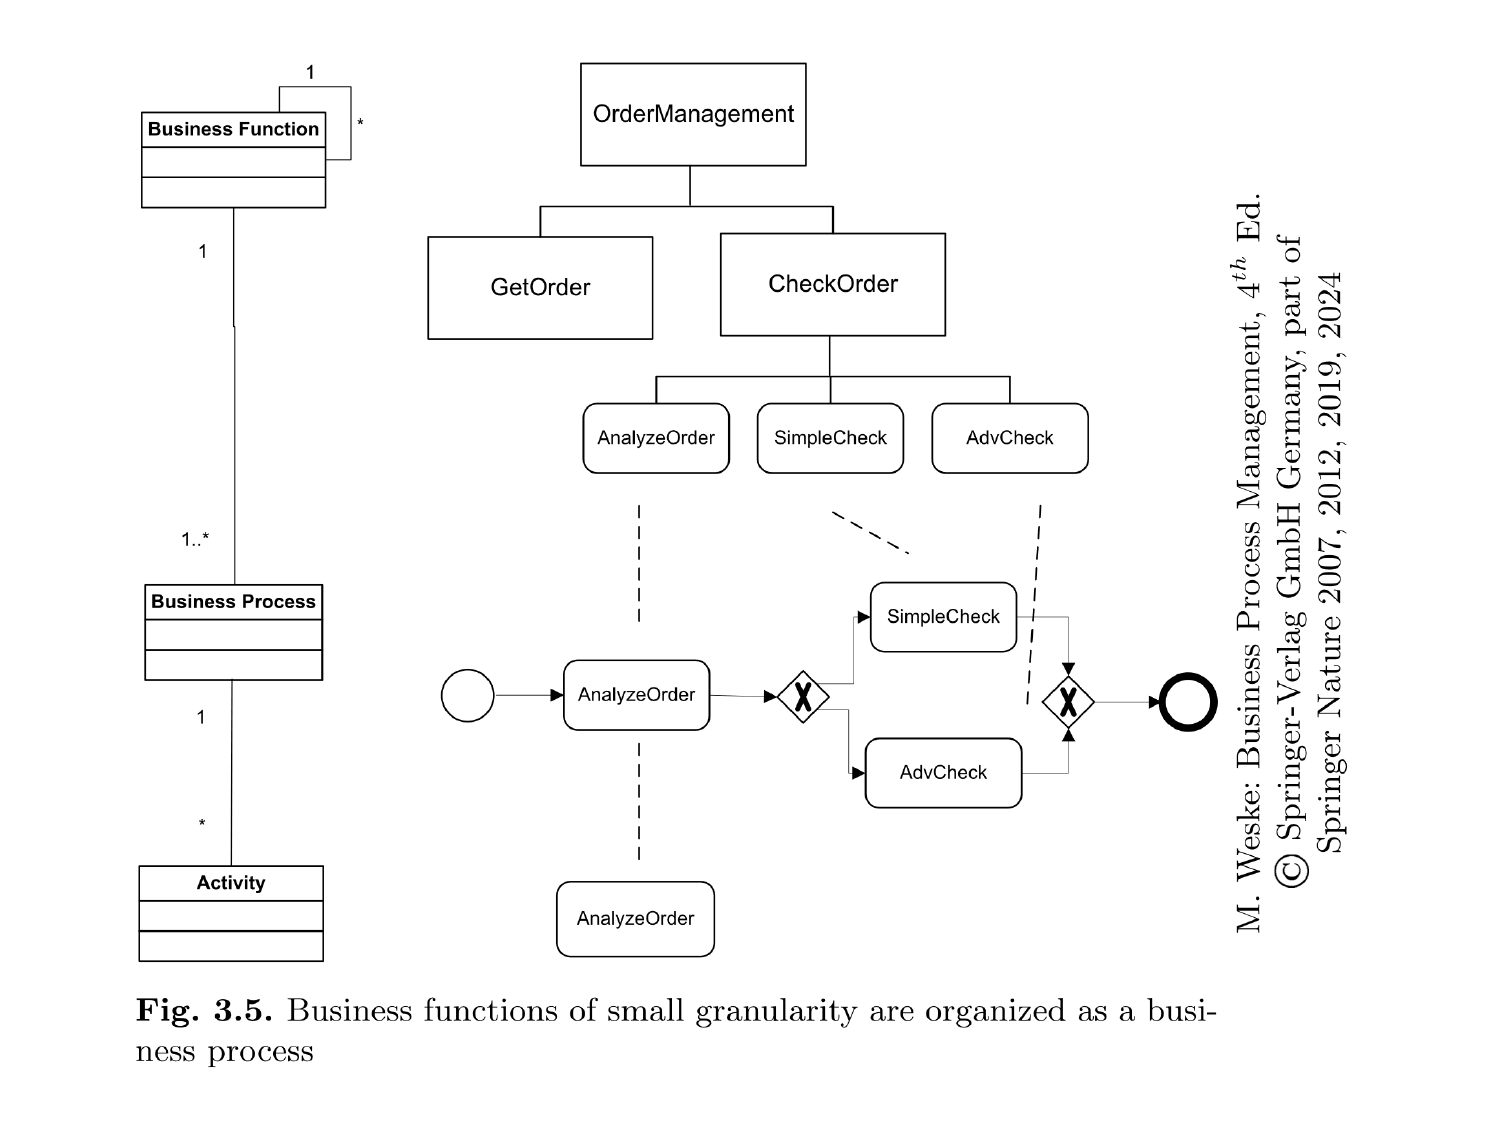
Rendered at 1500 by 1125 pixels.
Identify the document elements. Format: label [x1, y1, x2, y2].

picture [133, 56, 1367, 1069]
